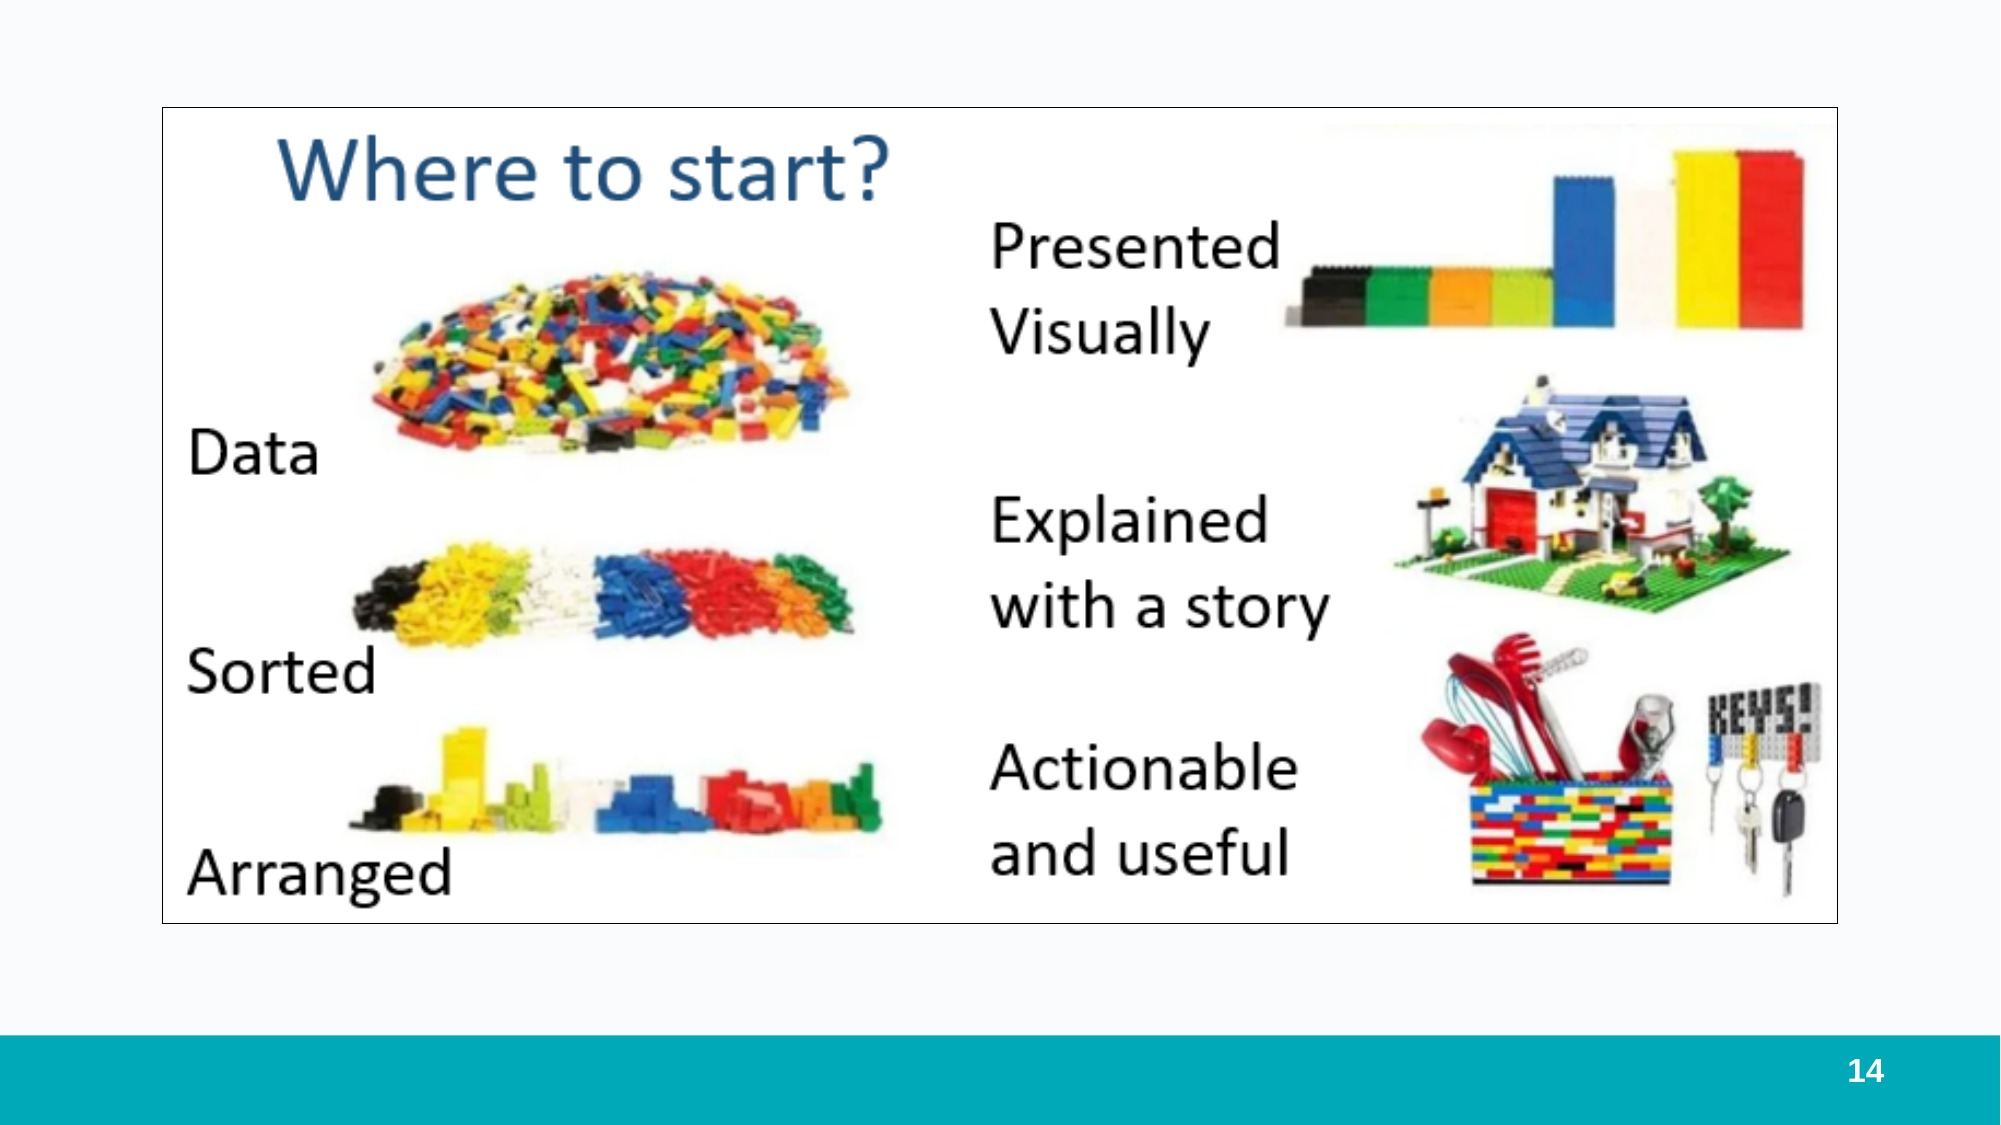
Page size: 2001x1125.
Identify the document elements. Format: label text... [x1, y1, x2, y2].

picture [162, 107, 1838, 924]
slide_number 14 [1834, 1042, 1895, 1103]
